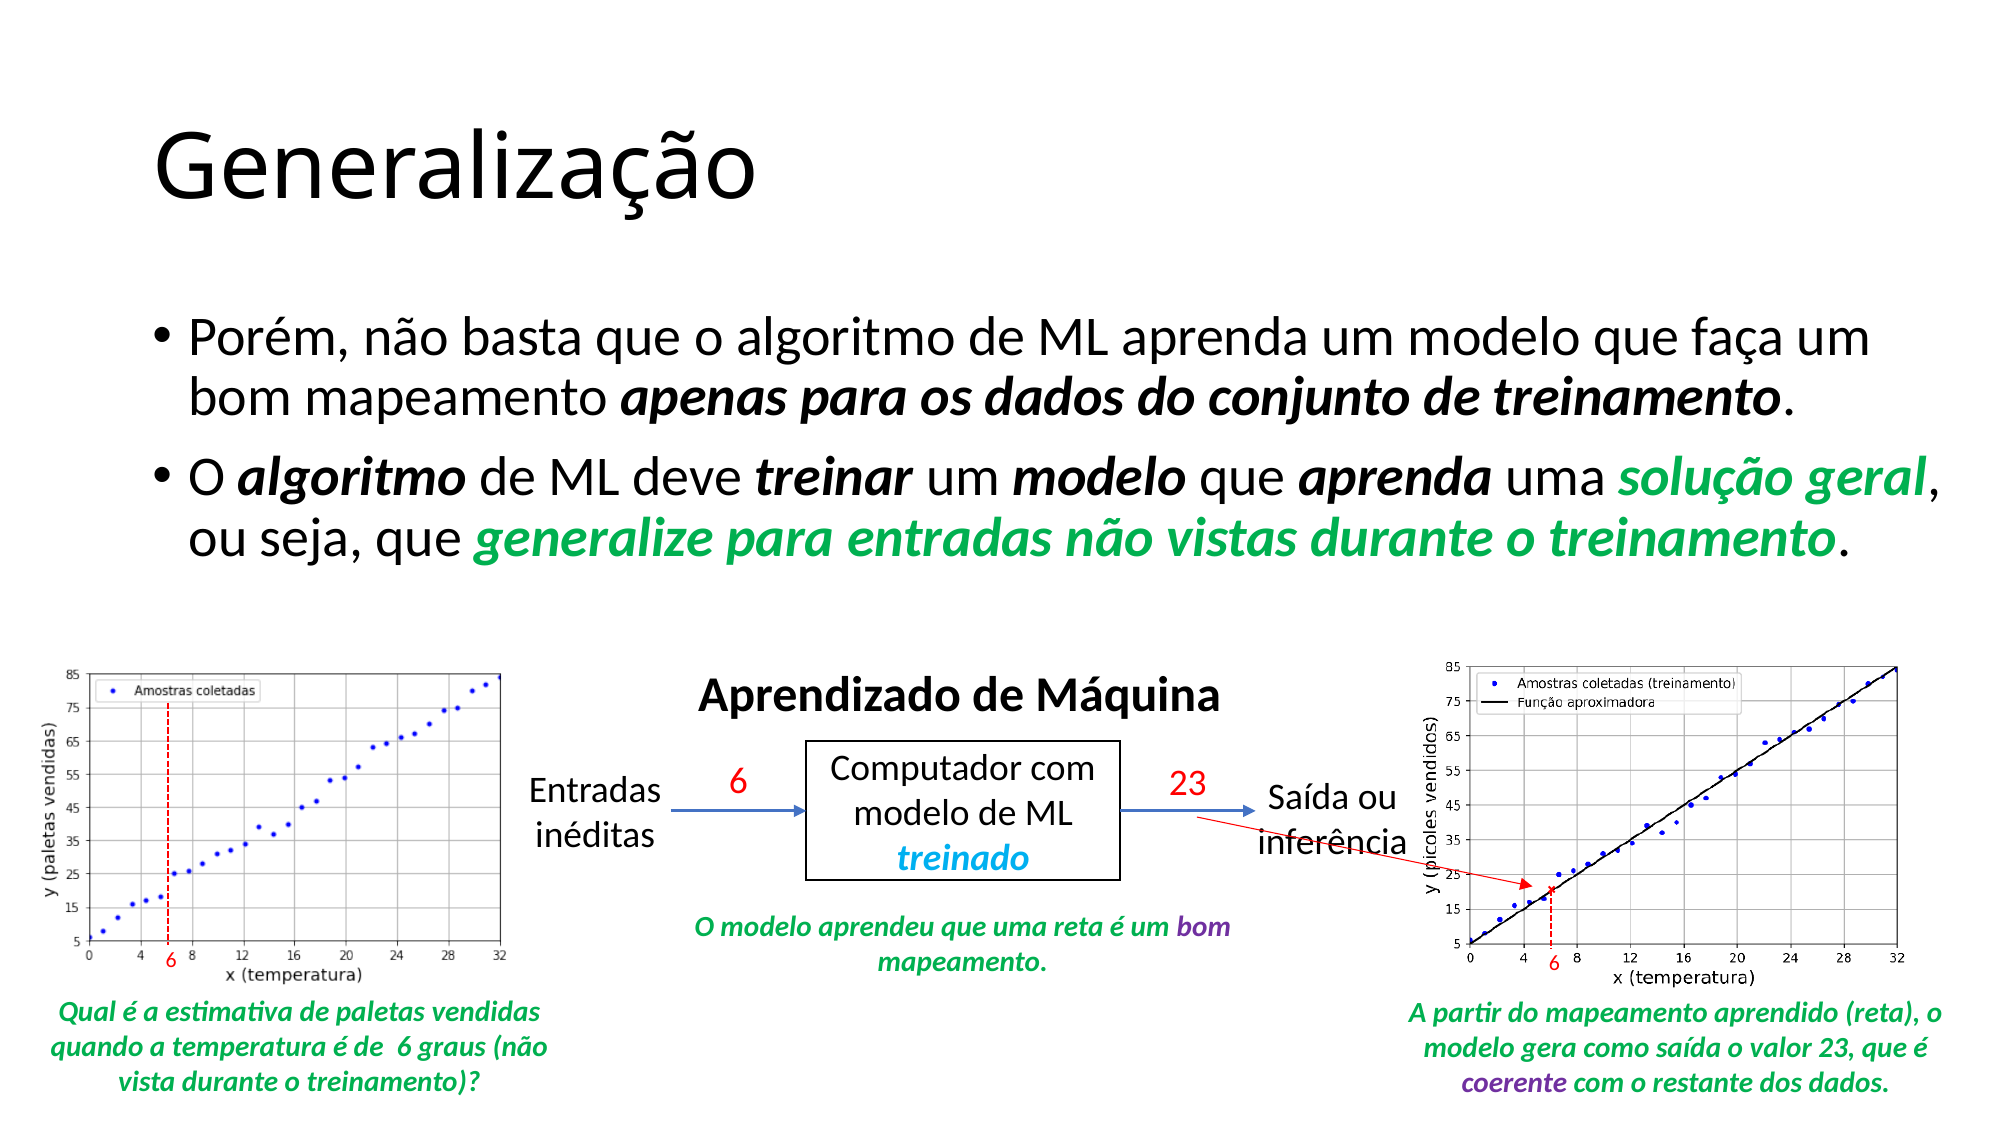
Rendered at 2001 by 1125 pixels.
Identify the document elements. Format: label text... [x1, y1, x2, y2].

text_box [1420, 658, 1905, 989]
text_box Aprendizado de Máquina [670, 653, 1249, 729]
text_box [1196, 816, 1533, 887]
text_box O modelo aprendeu que uma reta é um bom mapeamento. [677, 899, 1249, 985]
text_box Entradas inéditas [513, 757, 678, 863]
list Porém, não basta que o algoritmo de ML aprenda um modelo que faça um bom mapeamento apenas para os dados do conjunto de treinamento. O algoritmo de ML deve treinar um modelo que aprenda uma solução geral, ou seja, que generalize para entradas não vistas durante o treinamento. [137, 299, 1982, 628]
text_box Saída ou inferência [1231, 764, 1420, 816]
text_box Computador com modelo de ML treinado [805, 740, 1121, 881]
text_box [37, 661, 508, 992]
text_box 23 [1119, 750, 1256, 810]
text_box 6 [670, 748, 807, 809]
title Generalização [137, 59, 1863, 278]
text_box A partir do mapeamento aprendido (reta), o modelo gera como saída o valor 23, que é coerente com o restante dos dados. [1364, 985, 1987, 1106]
